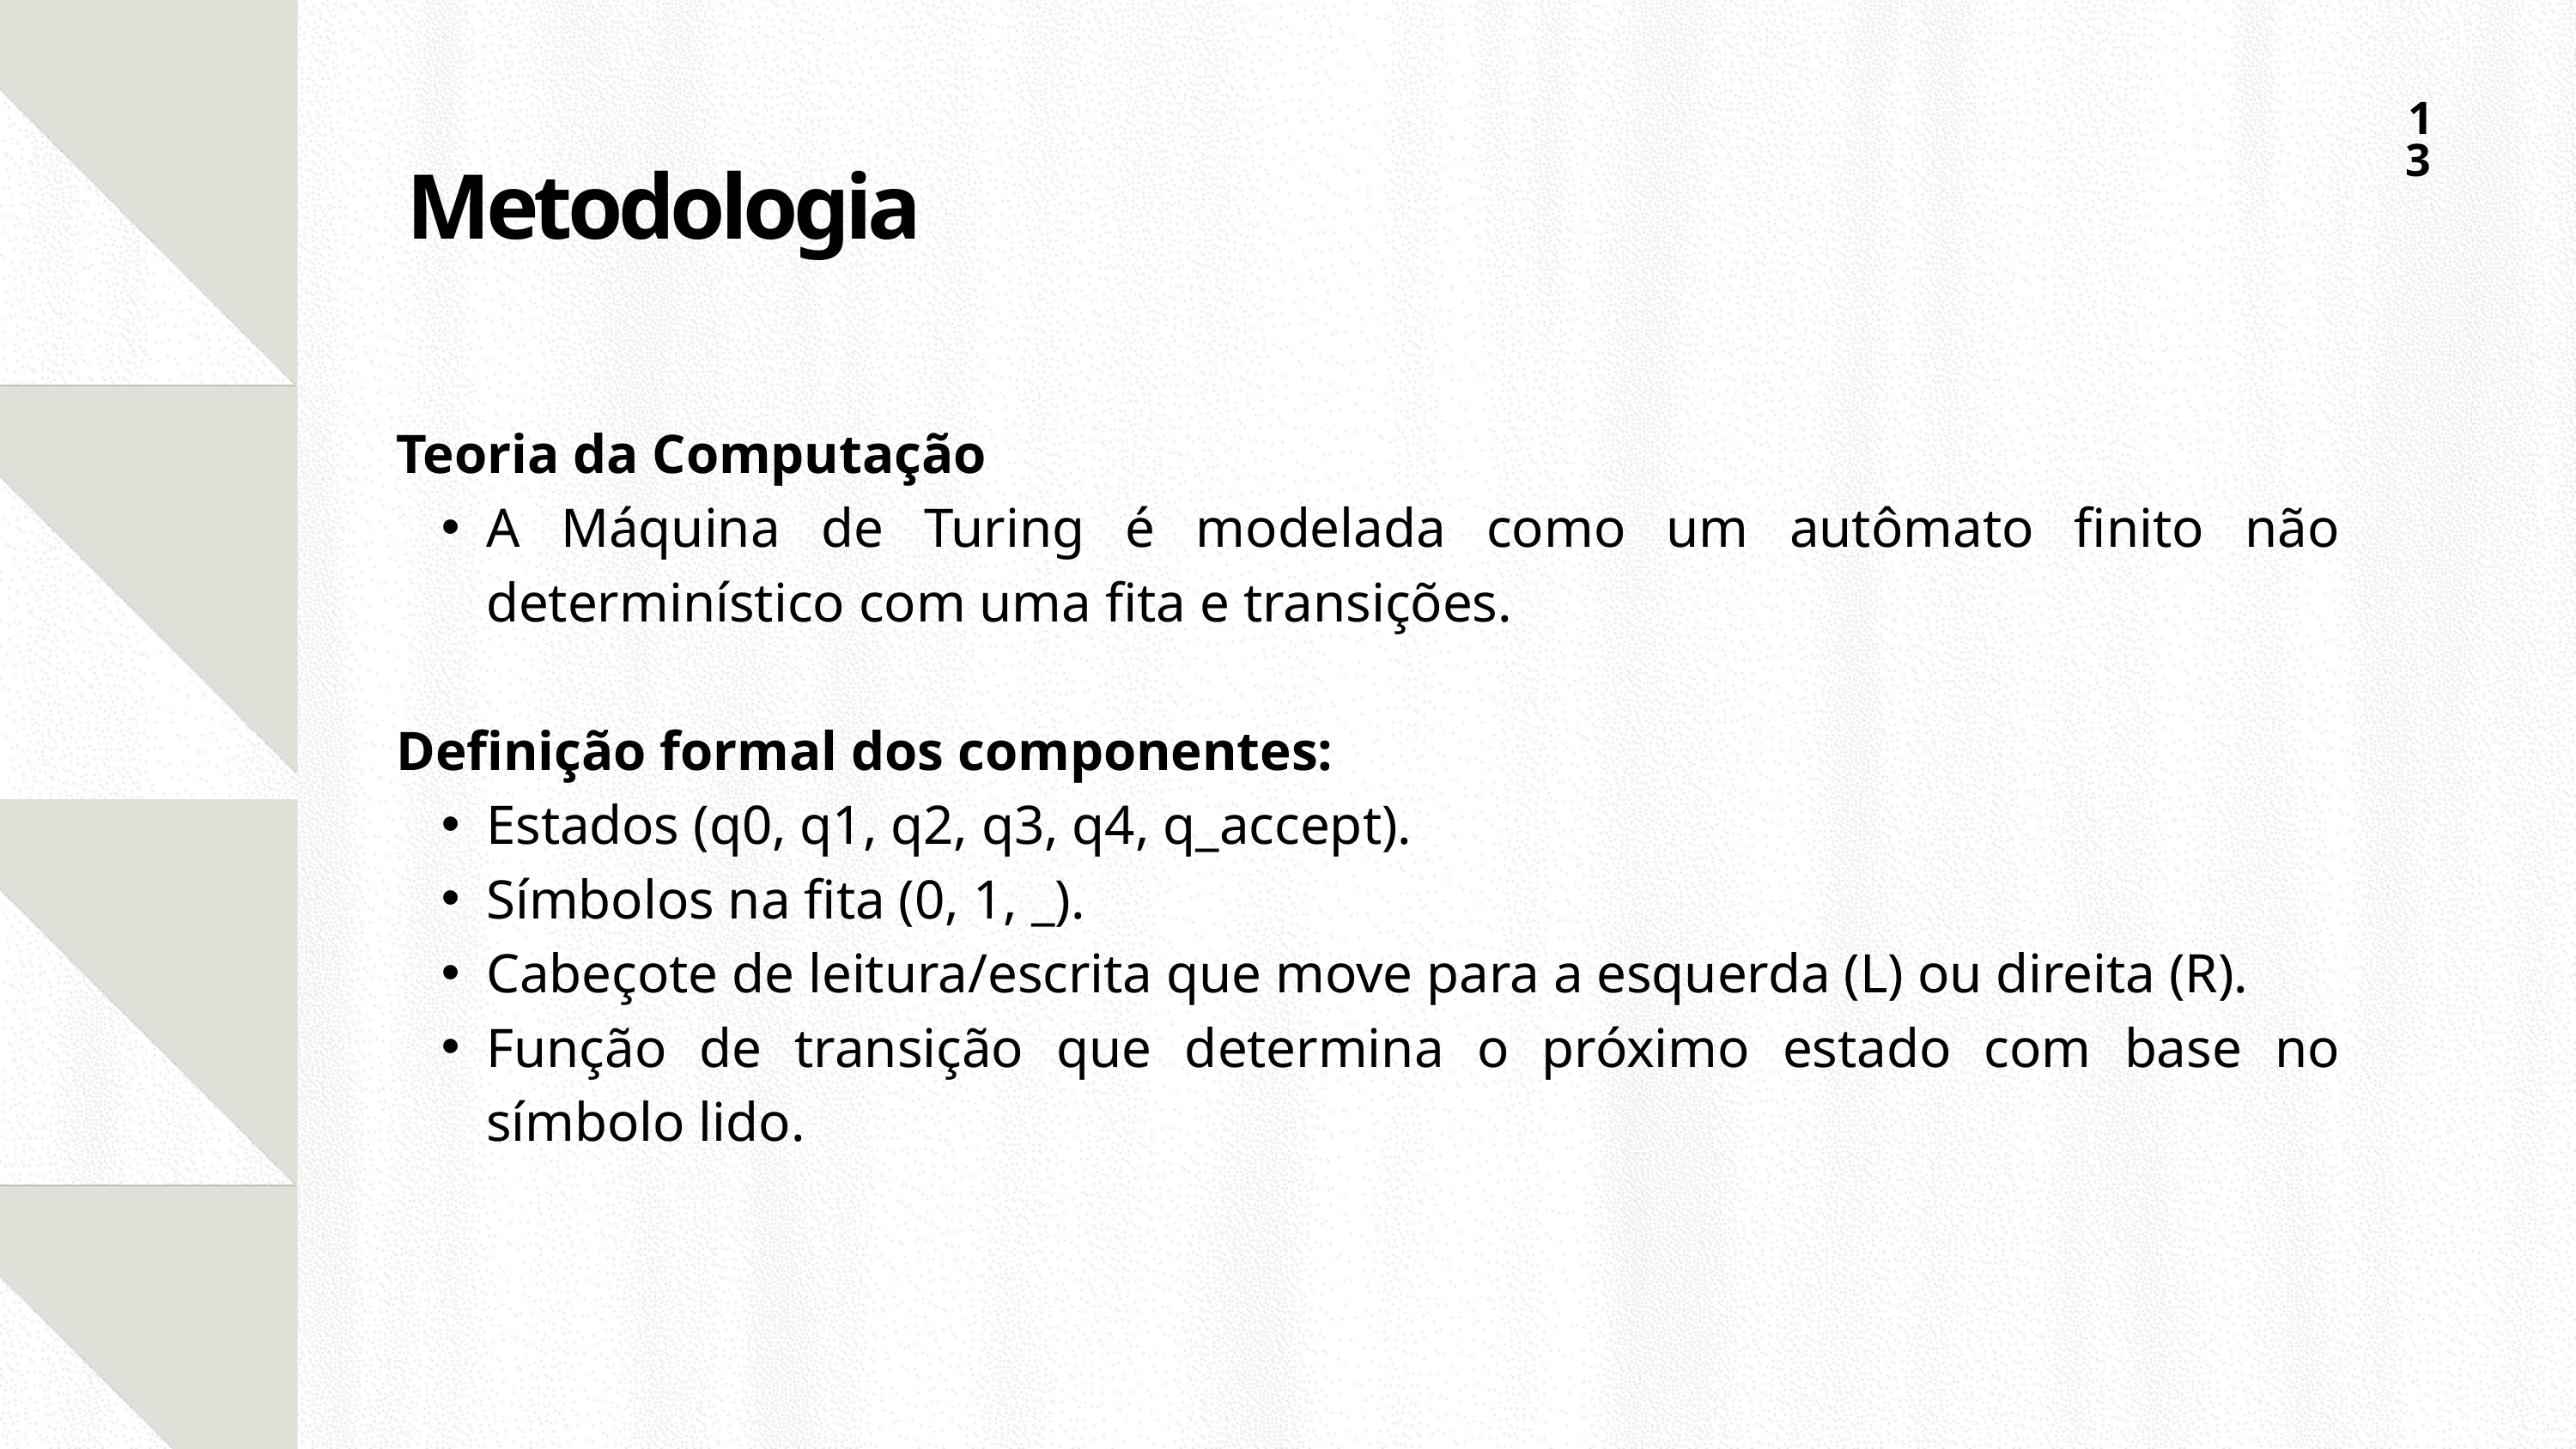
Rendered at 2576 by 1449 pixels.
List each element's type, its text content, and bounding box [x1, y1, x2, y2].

text_box 13 [2391, 101, 2432, 185]
text_box [302, 0, 2576, 1449]
text_box Metodologia [396, 131, 933, 257]
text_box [0, 0, 298, 1449]
text_box Teoria da Computação A Máquina de Turing é modelada como um autômato finito não determinístico com uma fita e transições. Definição formal dos componentes: Estados (q0, q1, q2, q3, q4, q_accept). Símbolos na fita (0, 1, _). Cabeçote de leitura/escrita que move para a esquerda (L) ou direita (R). Função de transição que determina o próximo estado com base no símbolo lido. [396, 409, 2341, 1153]
